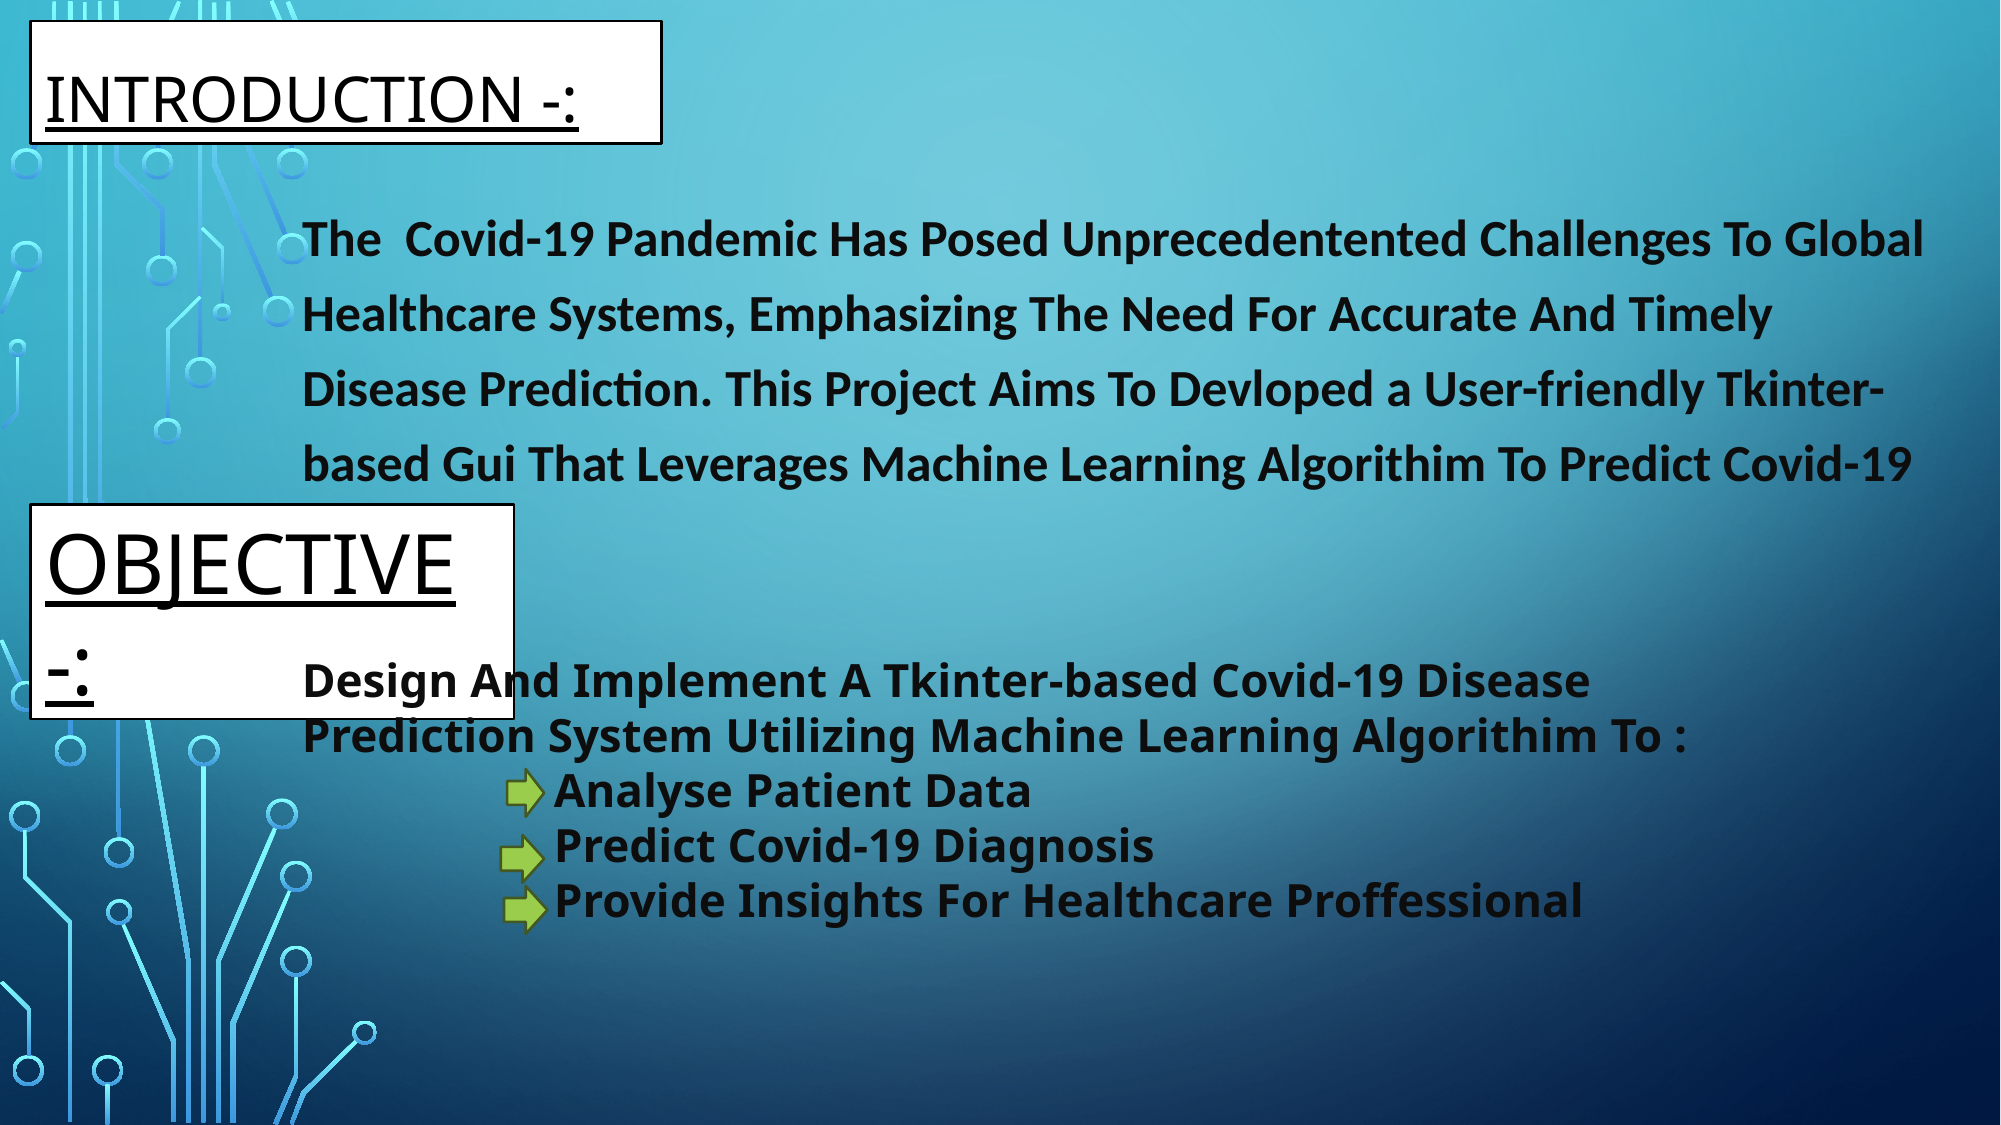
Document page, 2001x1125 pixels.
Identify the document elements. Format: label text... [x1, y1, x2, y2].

text_box Design And Implement A Tkinter-based Covid-19 Disease Prediction System Utilizing Machine Learning Algorithim To : Analyse Patient Data Predict Covid-19 Diagnosis Provide Insights For Healthcare Proffessional [287, 644, 1850, 934]
subtitle The Covid-19 Pandemic Has Posed Unprecedentented Challenges To Global Healthcare Systems, Emphasizing The Need For Accurate And Timely Disease Prediction. This Project Aims To Devloped a User-friendly Tkinter-based Gui That Leverages Machine Learning Algorithim To Predict Covid-19 Disease . [287, 184, 1963, 481]
text_box [502, 884, 549, 936]
title INTRODUCTION -: [29, 20, 663, 145]
text_box [505, 767, 546, 819]
text_box OBJECTIVE -: [29, 503, 515, 720]
text_box [499, 833, 546, 884]
